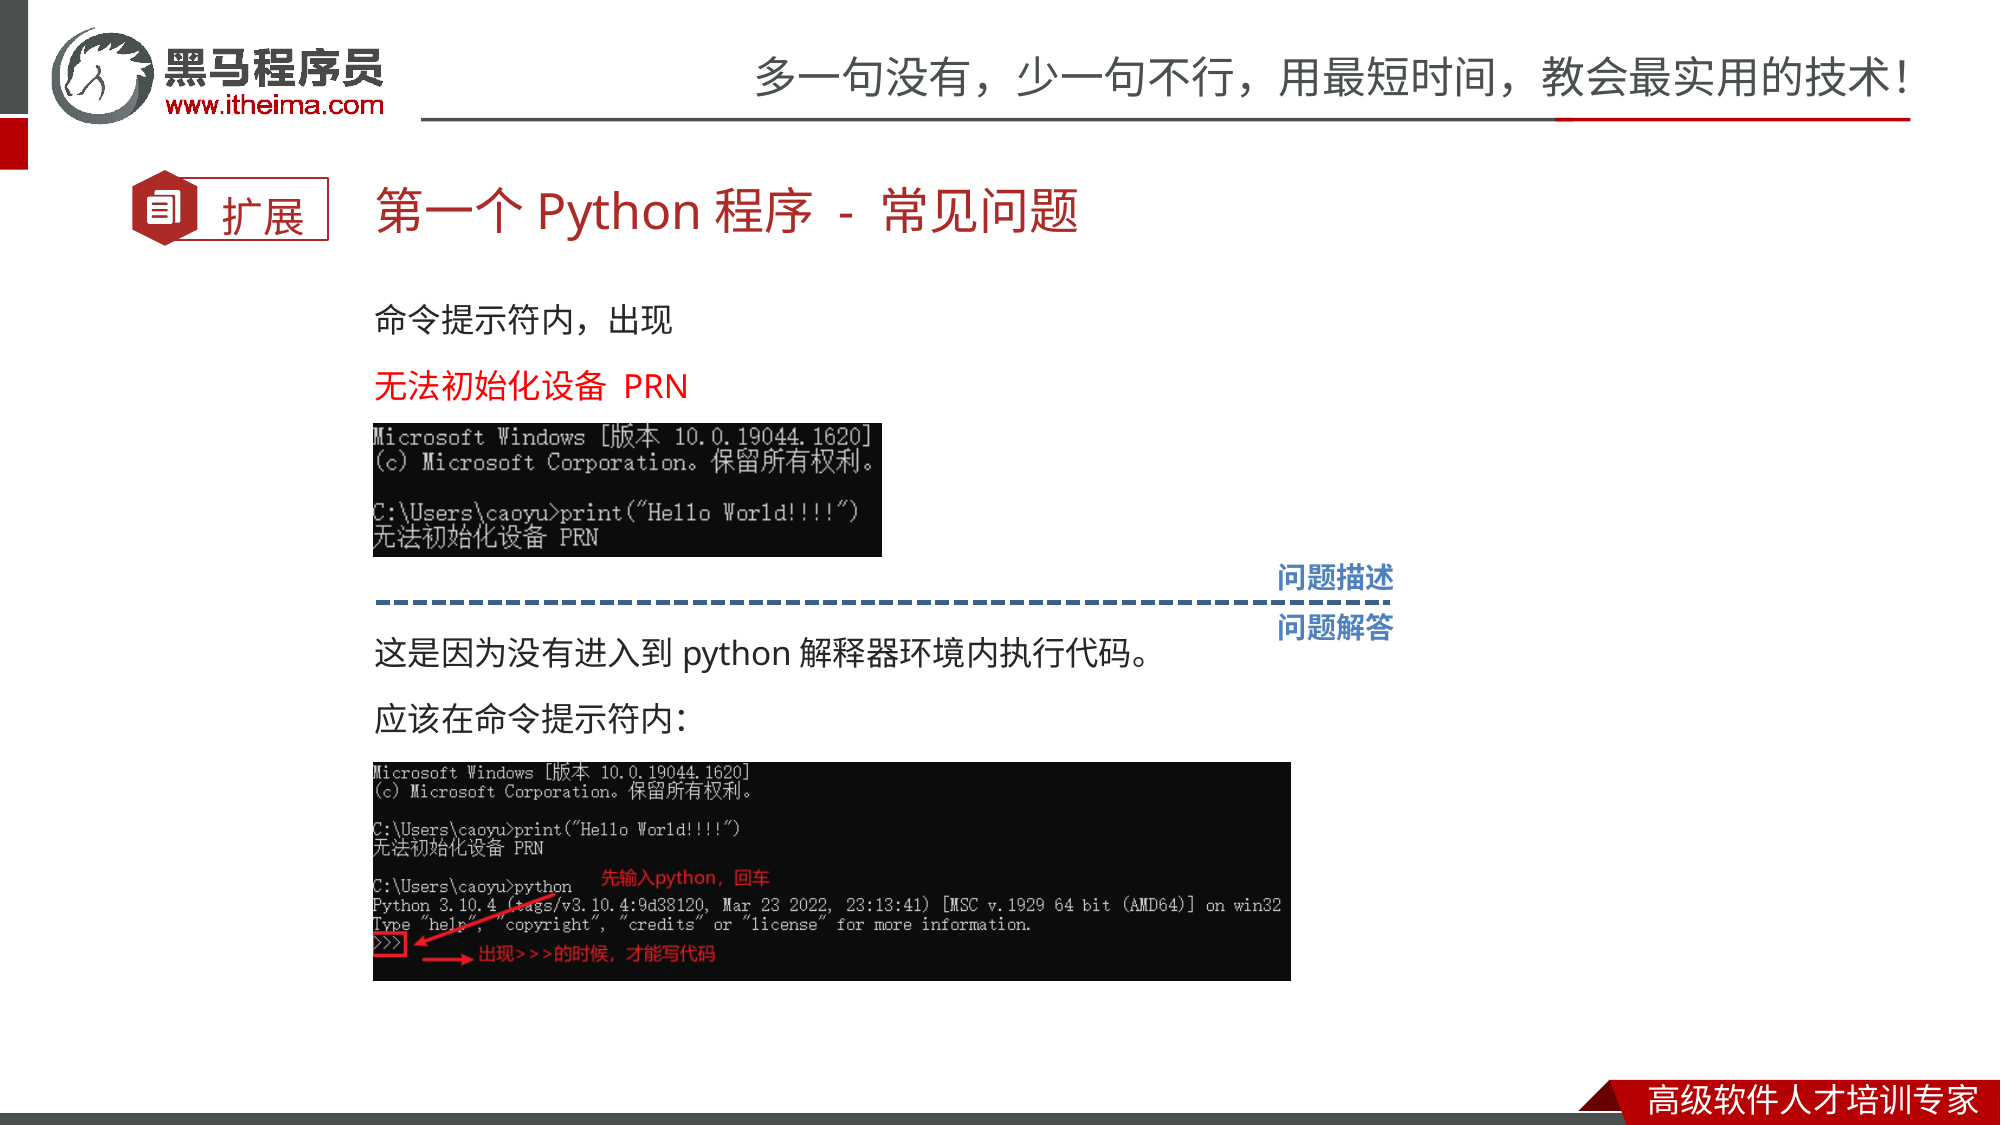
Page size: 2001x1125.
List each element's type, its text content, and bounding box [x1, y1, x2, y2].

picture [373, 761, 1291, 981]
picture [373, 423, 882, 557]
list 第一个Python程序 - 常见问题 [360, 166, 1872, 252]
picture [147, 190, 181, 224]
list 命令提示符内，出现 无法初始化设备 PRN 这是因为没有进入到python解释器环境内执行代码。 应该在命令提示符内： 1. 先输入python，当屏幕上出现: >>> 的标记的时候 2. 输入代码执行，才可以 [360, 271, 1872, 964]
picture [50, 26, 384, 125]
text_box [375, 551, 1411, 653]
